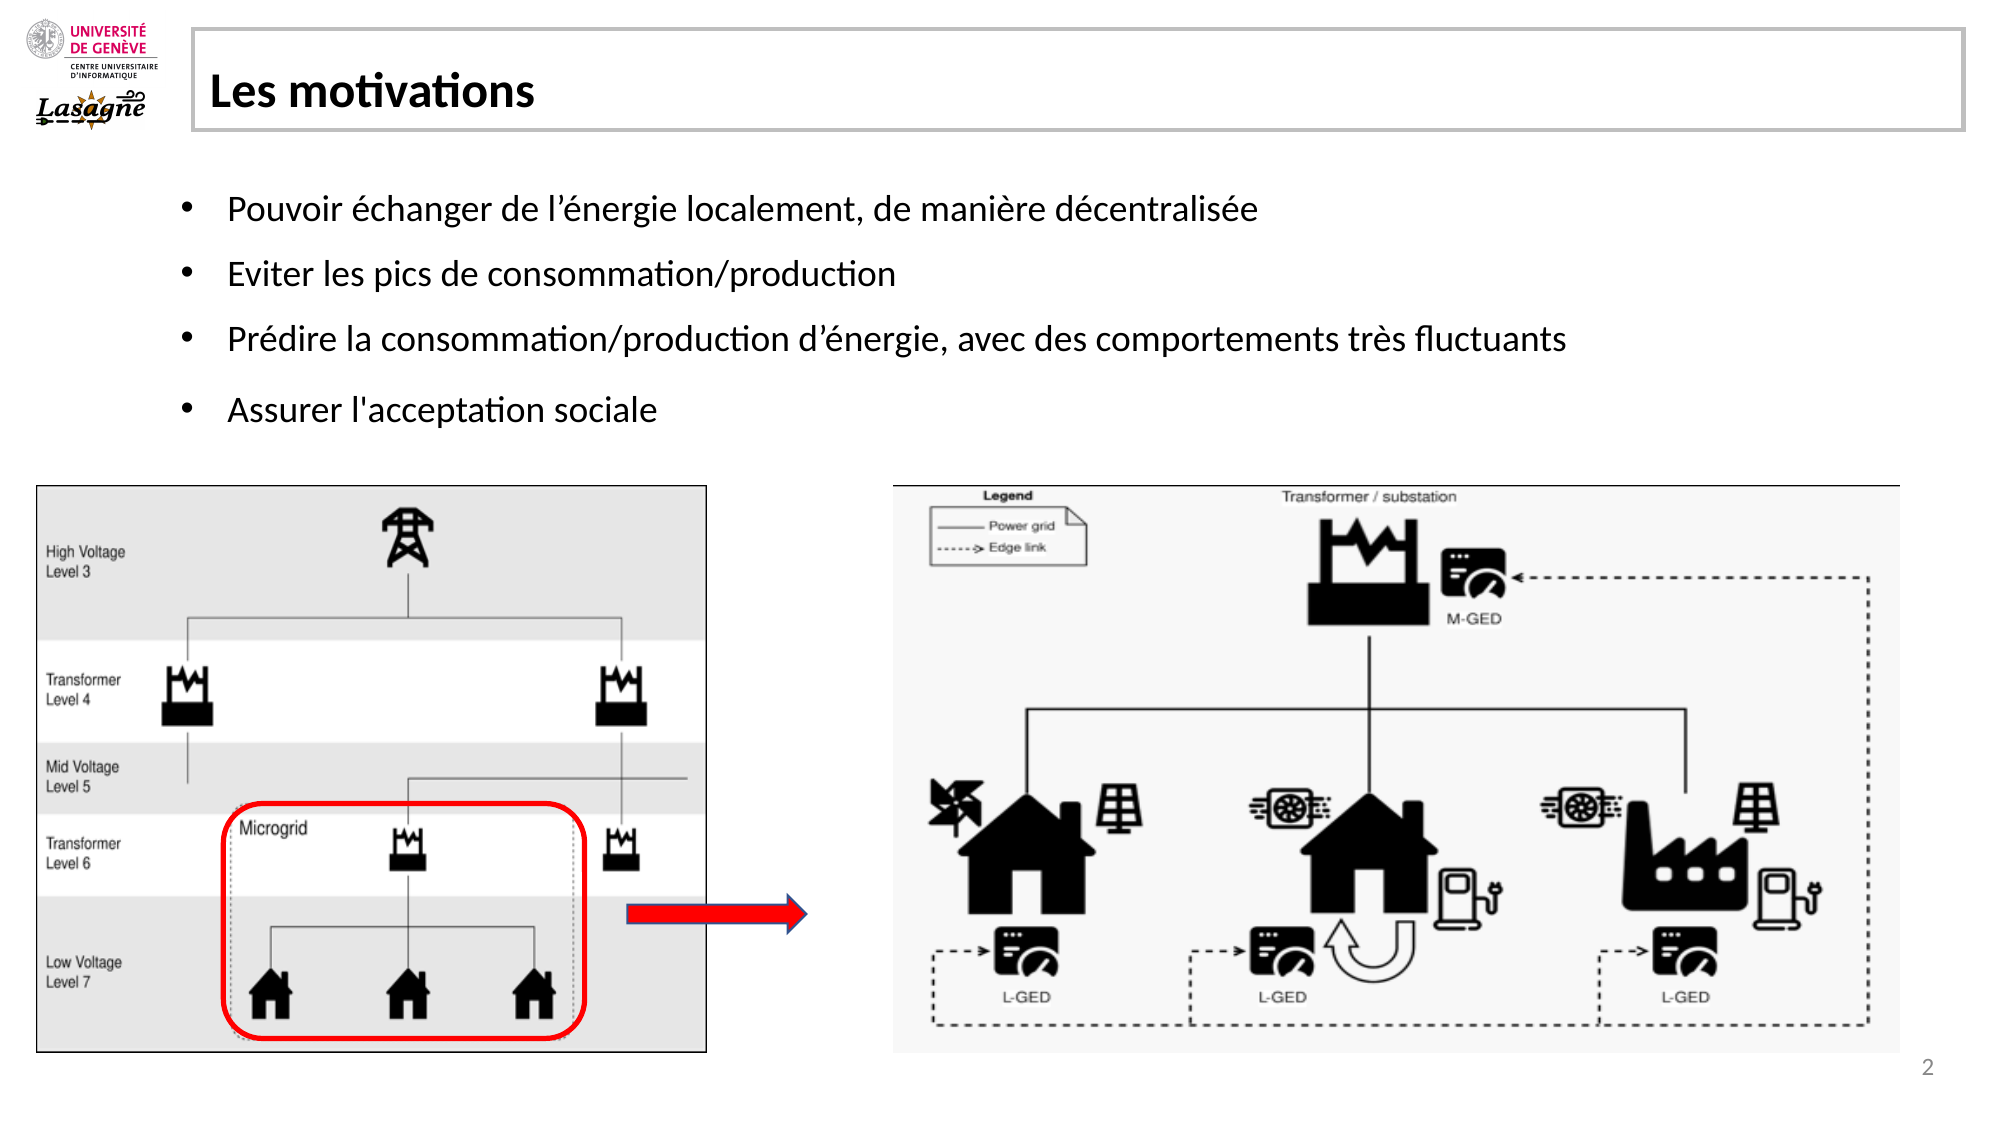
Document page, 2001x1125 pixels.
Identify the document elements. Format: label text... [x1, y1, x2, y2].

picture [893, 485, 1900, 1054]
text_box Eviter les pics de consommation/production [165, 241, 1312, 302]
text_box Pouvoir échanger de l’énergie localement, de manière décentralisée [165, 176, 1312, 237]
text_box [713, 895, 807, 933]
text_box Prédire la consommation/production d’énergie, avec des comportements très fluctuants [165, 306, 1750, 367]
picture [21, 10, 166, 88]
picture [36, 90, 145, 131]
text_box [193, 29, 1964, 130]
text_box Assurer l'acceptation sociale [165, 377, 1312, 438]
slide_number 2 [1822, 1035, 1950, 1096]
picture [36, 485, 707, 1054]
